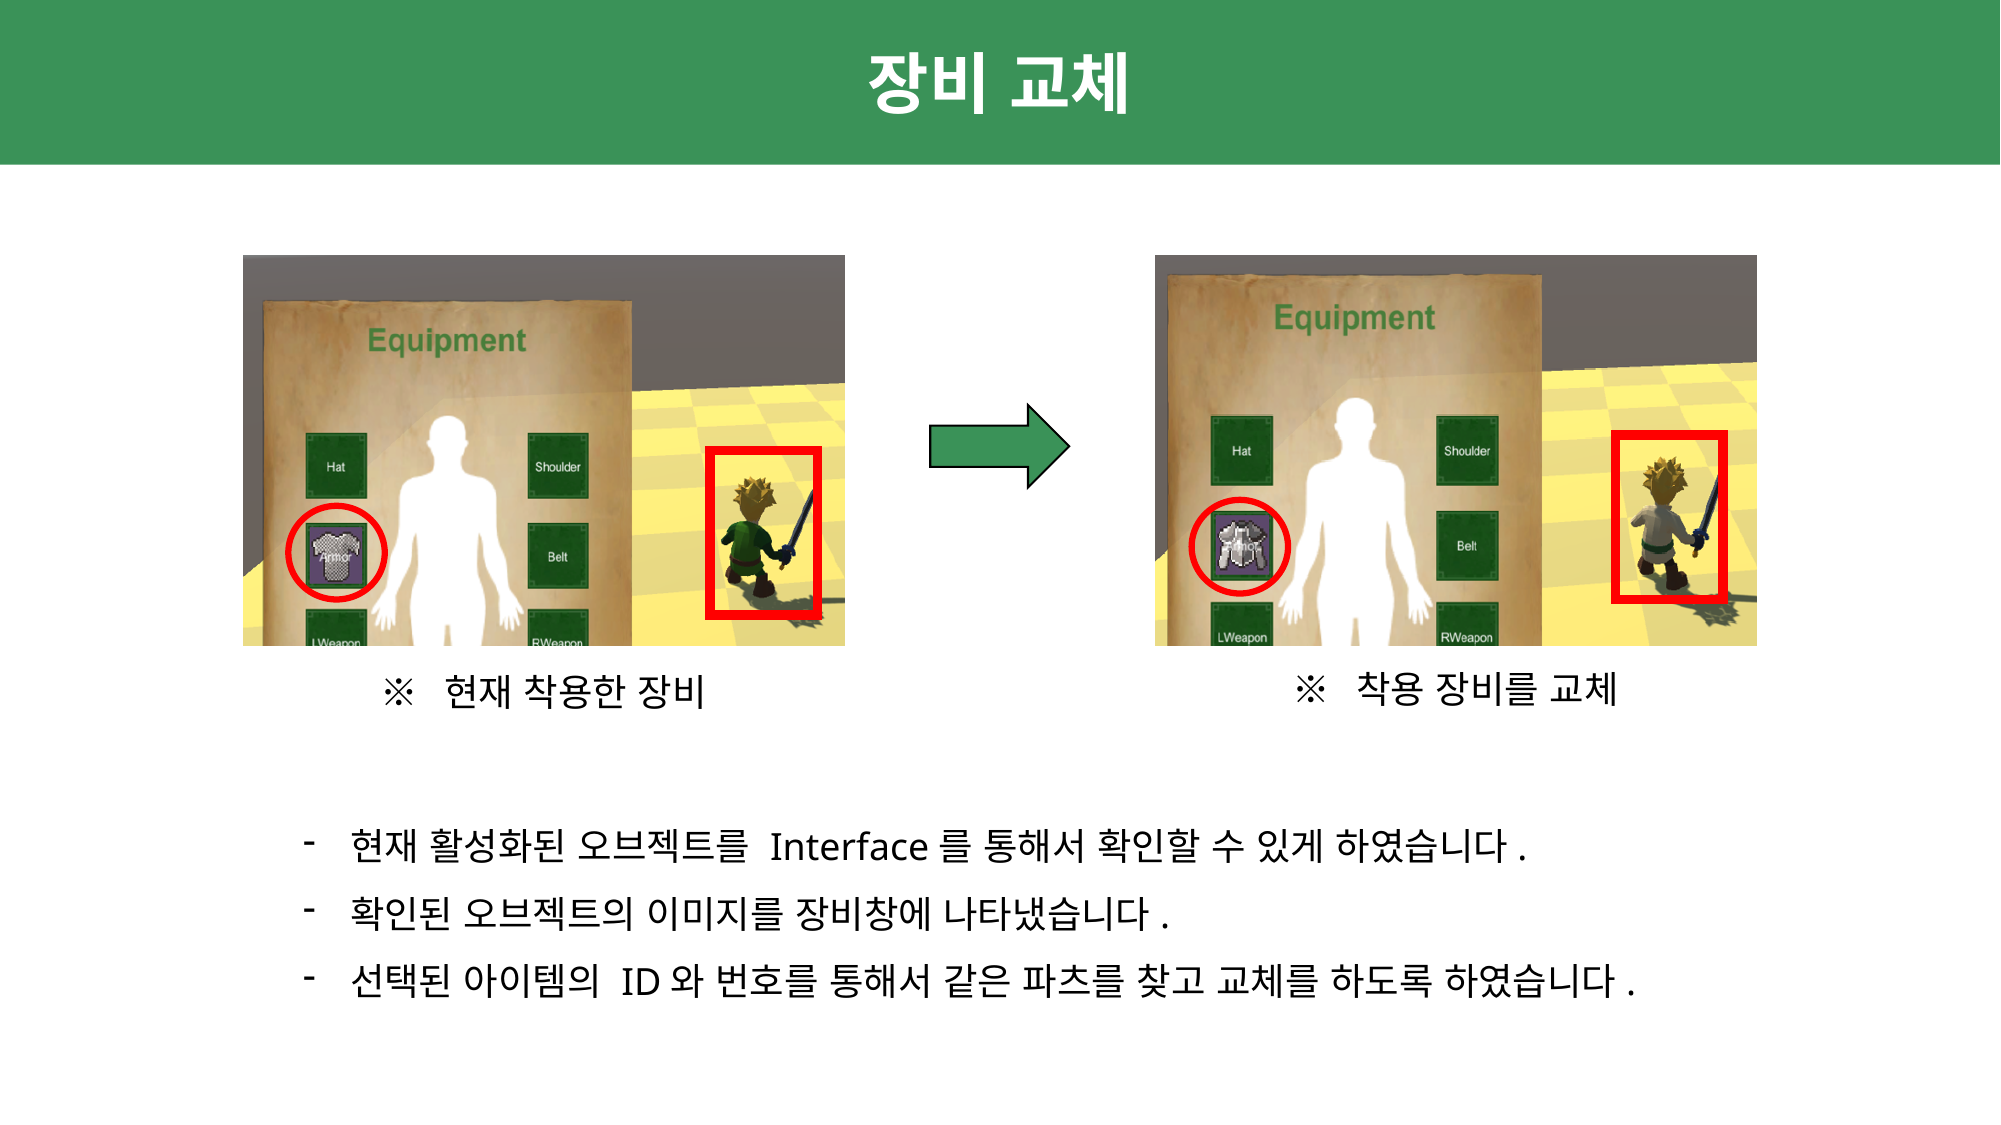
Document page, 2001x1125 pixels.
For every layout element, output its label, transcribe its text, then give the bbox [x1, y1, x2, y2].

text_box ※ 현재 착용한 장비 [366, 661, 722, 722]
text_box 장비 교체 [0, 0, 2000, 166]
picture [243, 255, 845, 646]
text_box 현재 활성화된 오브젝트를 Interface를 통해서 확인할 수 있게 하였습니다. 확인된 오브젝트의 이미지를 장비창에 나타냈습니다. 선택된 아이템의 ID와 번호를 통해서 같은 파츠를 찾고 교체를 하도록 하였습니다. [288, 793, 1712, 1011]
text_box ※ 착용 장비를 교체 [1278, 658, 1634, 719]
text_box [929, 402, 1071, 491]
picture [1155, 255, 1757, 646]
